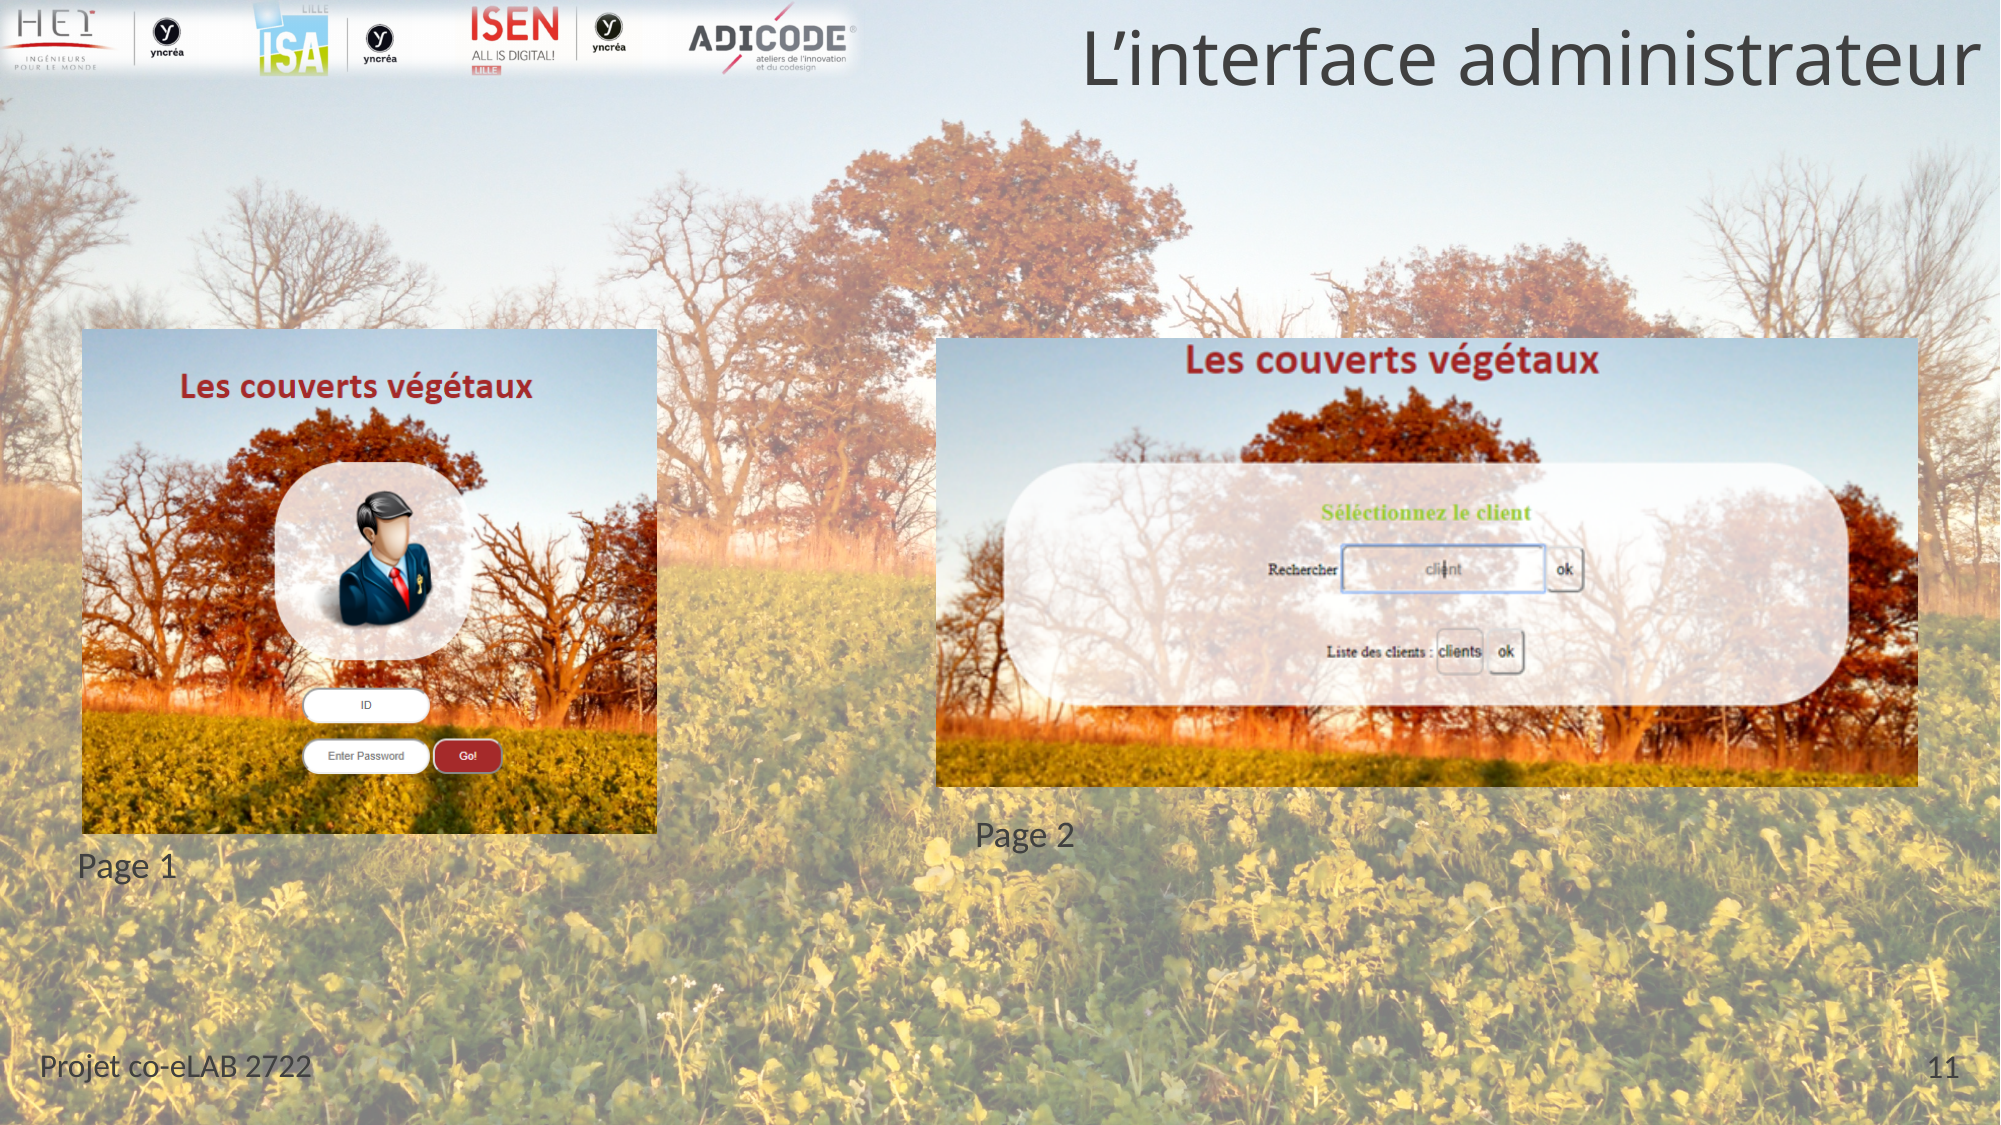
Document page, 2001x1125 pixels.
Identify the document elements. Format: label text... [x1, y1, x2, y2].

footer Projet co-eLAB 2722 [24, 1036, 700, 1097]
picture [82, 329, 657, 834]
text_box Page 1 [62, 833, 215, 894]
slide_number 11 [1524, 1035, 1975, 1096]
picture [8, 18, 846, 63]
text_box Page 2 [960, 803, 1113, 863]
picture [936, 338, 1918, 787]
title L’interface administrateur [1062, 0, 2000, 110]
title A vous de jouer! [0, 9, 855, 72]
